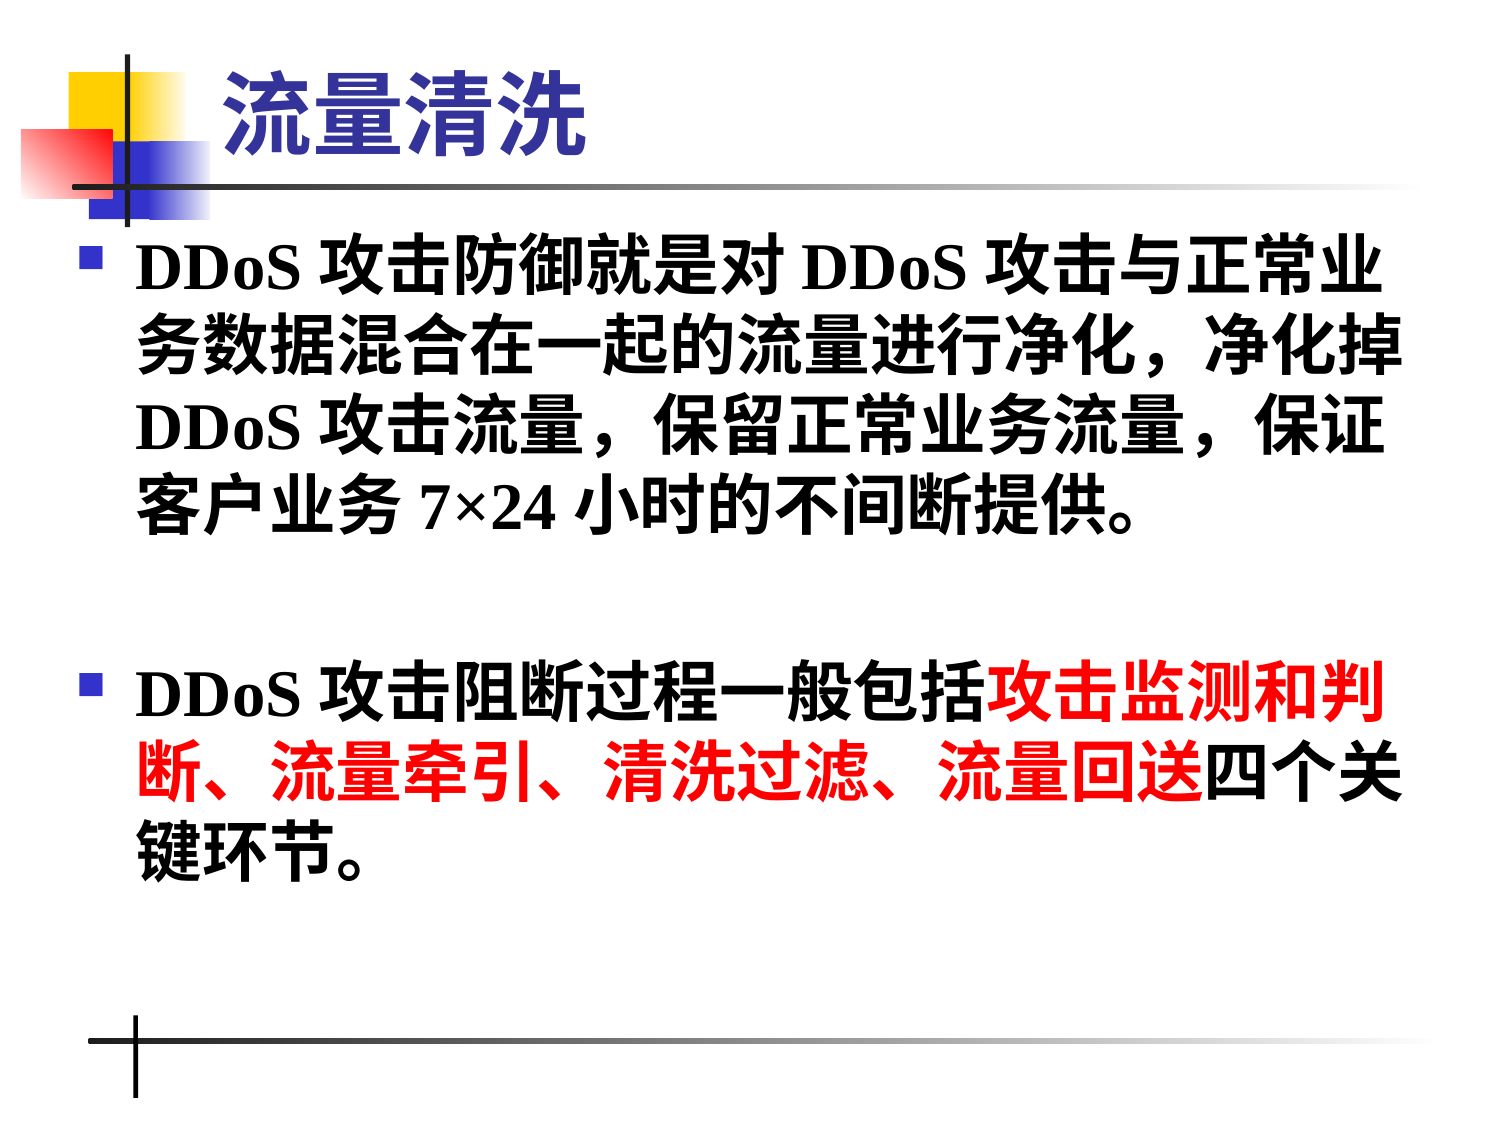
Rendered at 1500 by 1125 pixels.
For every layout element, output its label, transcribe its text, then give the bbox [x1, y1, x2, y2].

title 流量清洗 [205, 61, 1368, 175]
list DDoS攻击防御就是对DDoS攻击与正常业务数据混合在一起的流量进行净化，净化掉DDoS攻击流量，保留正常业务流量，保证客户业务7×24小时的不间断提供。 DDoS攻击阻断过程一般包括攻击监测和判断、流量牵引、清洗过滤、流量回送四个关键环节。 [60, 215, 1448, 1011]
